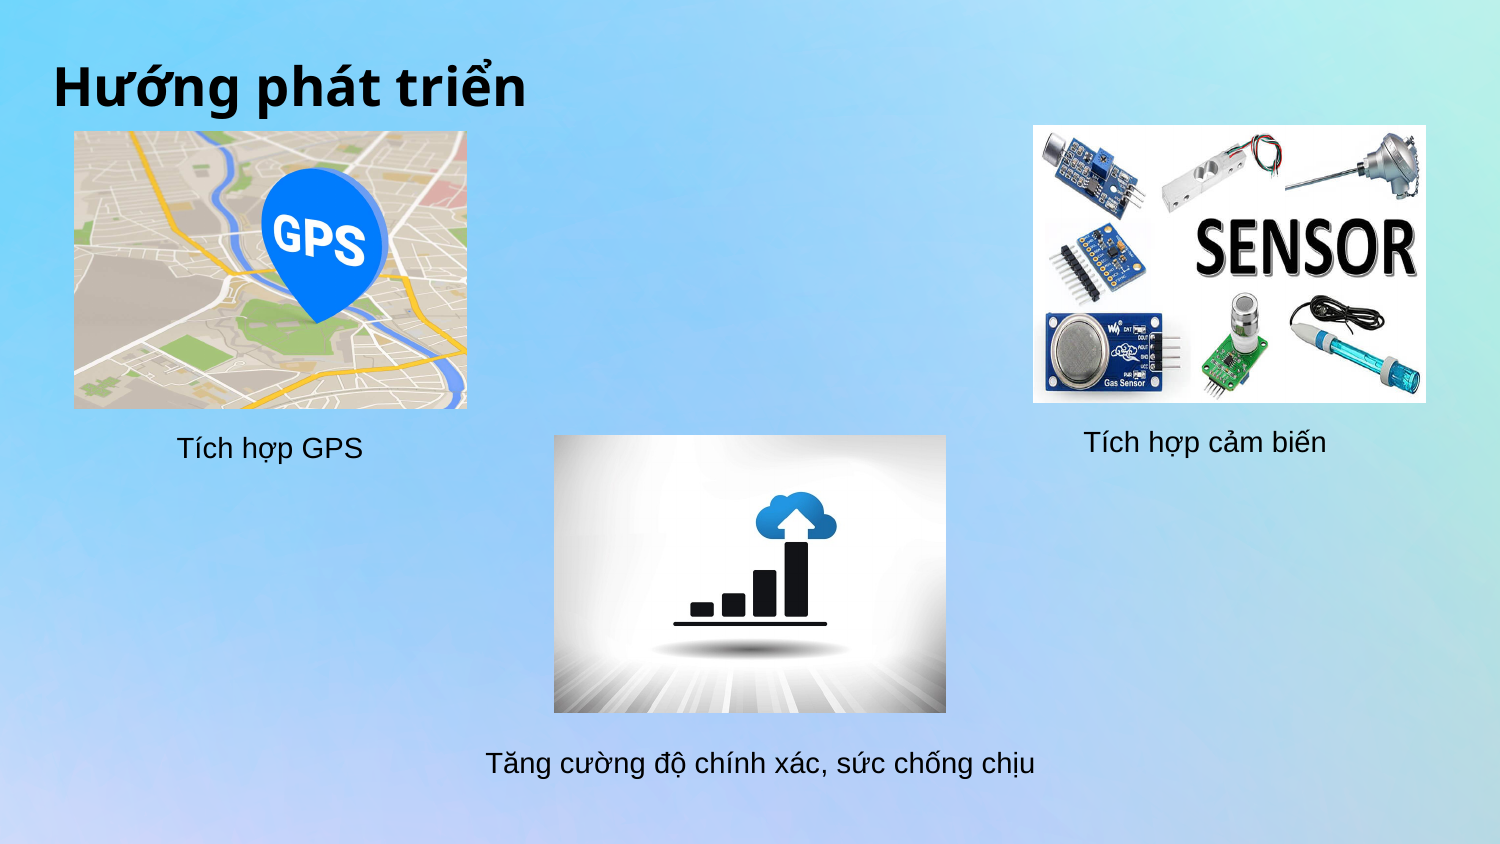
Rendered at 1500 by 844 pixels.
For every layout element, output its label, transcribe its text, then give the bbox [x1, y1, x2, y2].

text_box Tích hợp cảm biến [1068, 415, 1343, 466]
title Hướng phát triển [37, 37, 1463, 132]
picture [0, 0, 1500, 844]
text_box Tăng cường độ chính xác, sức chống chịu [470, 737, 1052, 788]
text_box Tích hợp GPS [161, 421, 379, 472]
